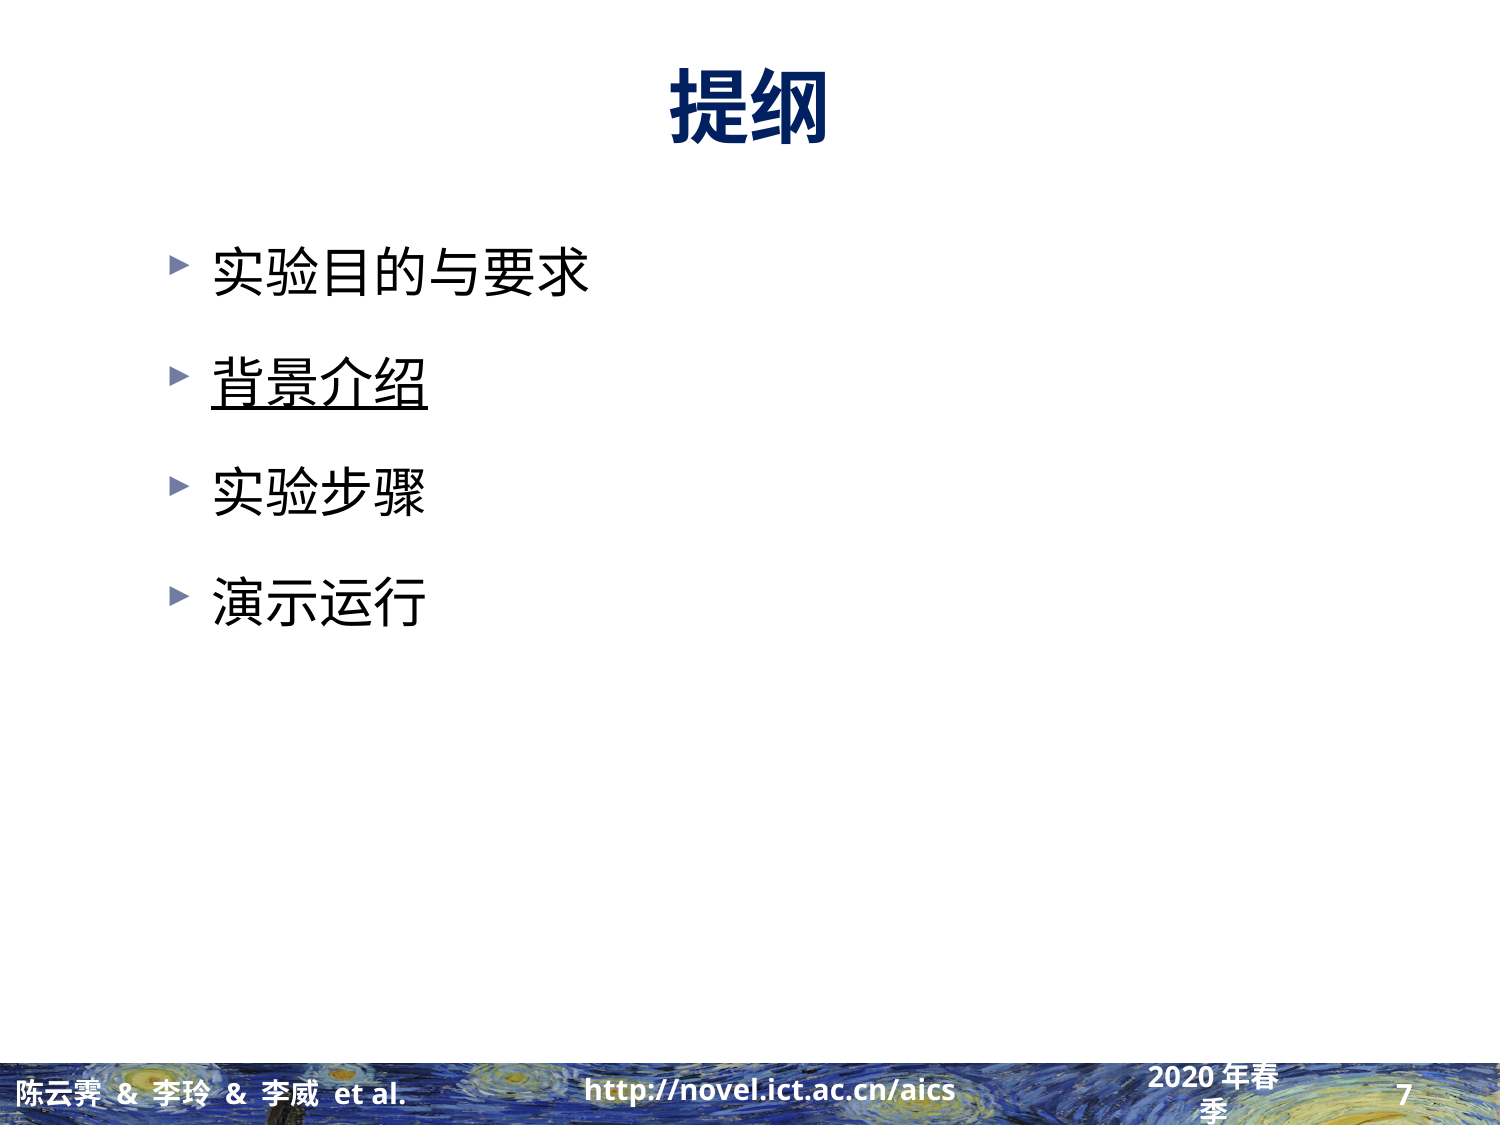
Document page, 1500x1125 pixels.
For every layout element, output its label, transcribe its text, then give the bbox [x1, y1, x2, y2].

list 实验目的与要求 背景介绍 实验步骤 演示运行 [151, 197, 1347, 989]
slide_number 7 [1309, 1066, 1500, 1125]
title 提纲 [41, 24, 1459, 161]
picture [0, 1063, 1500, 1125]
